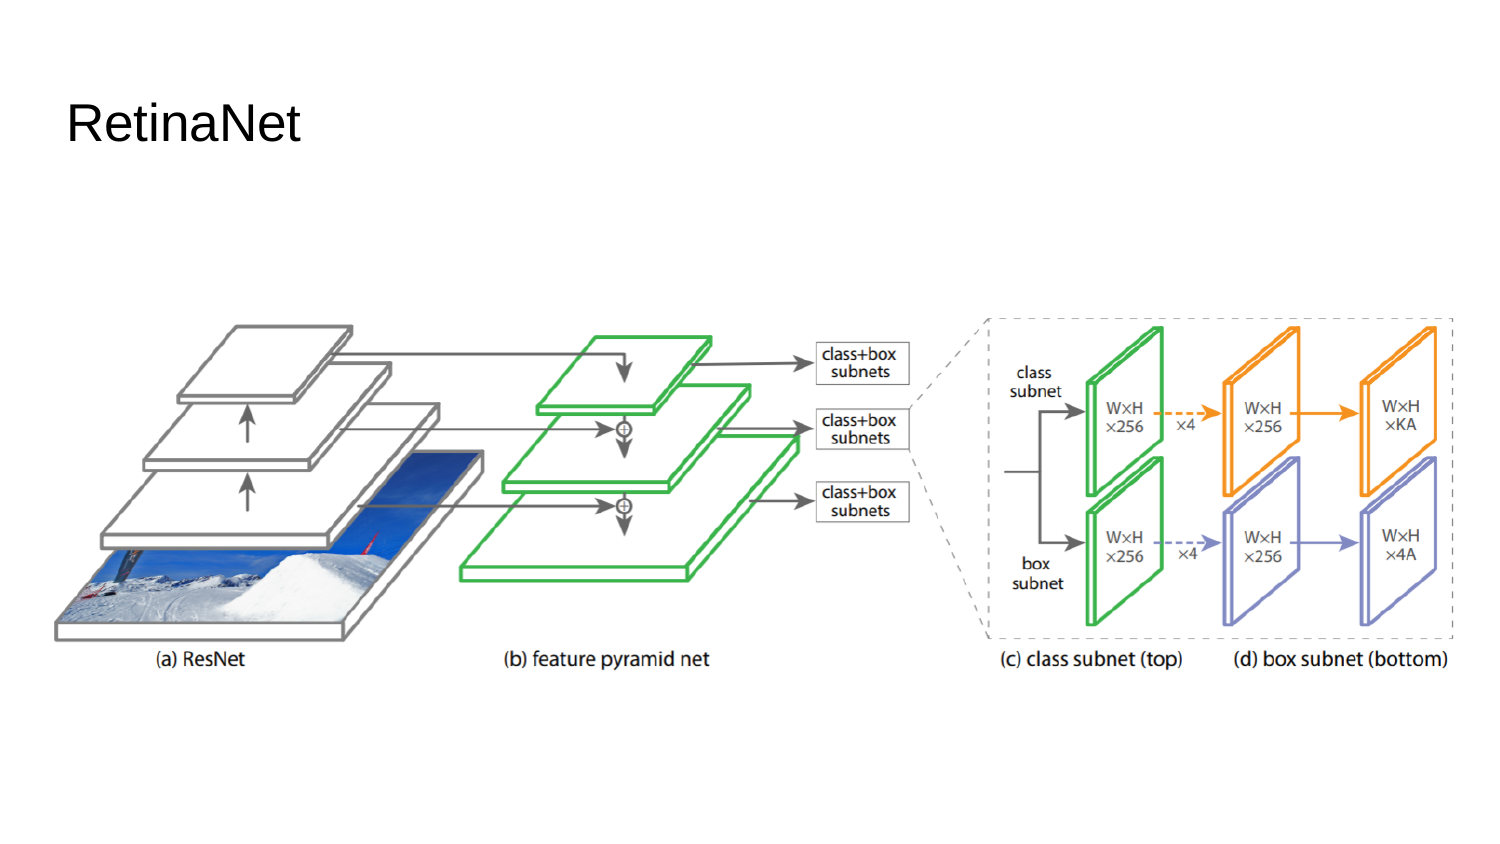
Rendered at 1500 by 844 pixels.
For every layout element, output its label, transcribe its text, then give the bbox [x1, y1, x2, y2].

title RetinaNet [51, 72, 1449, 167]
picture [24, 305, 1476, 680]
